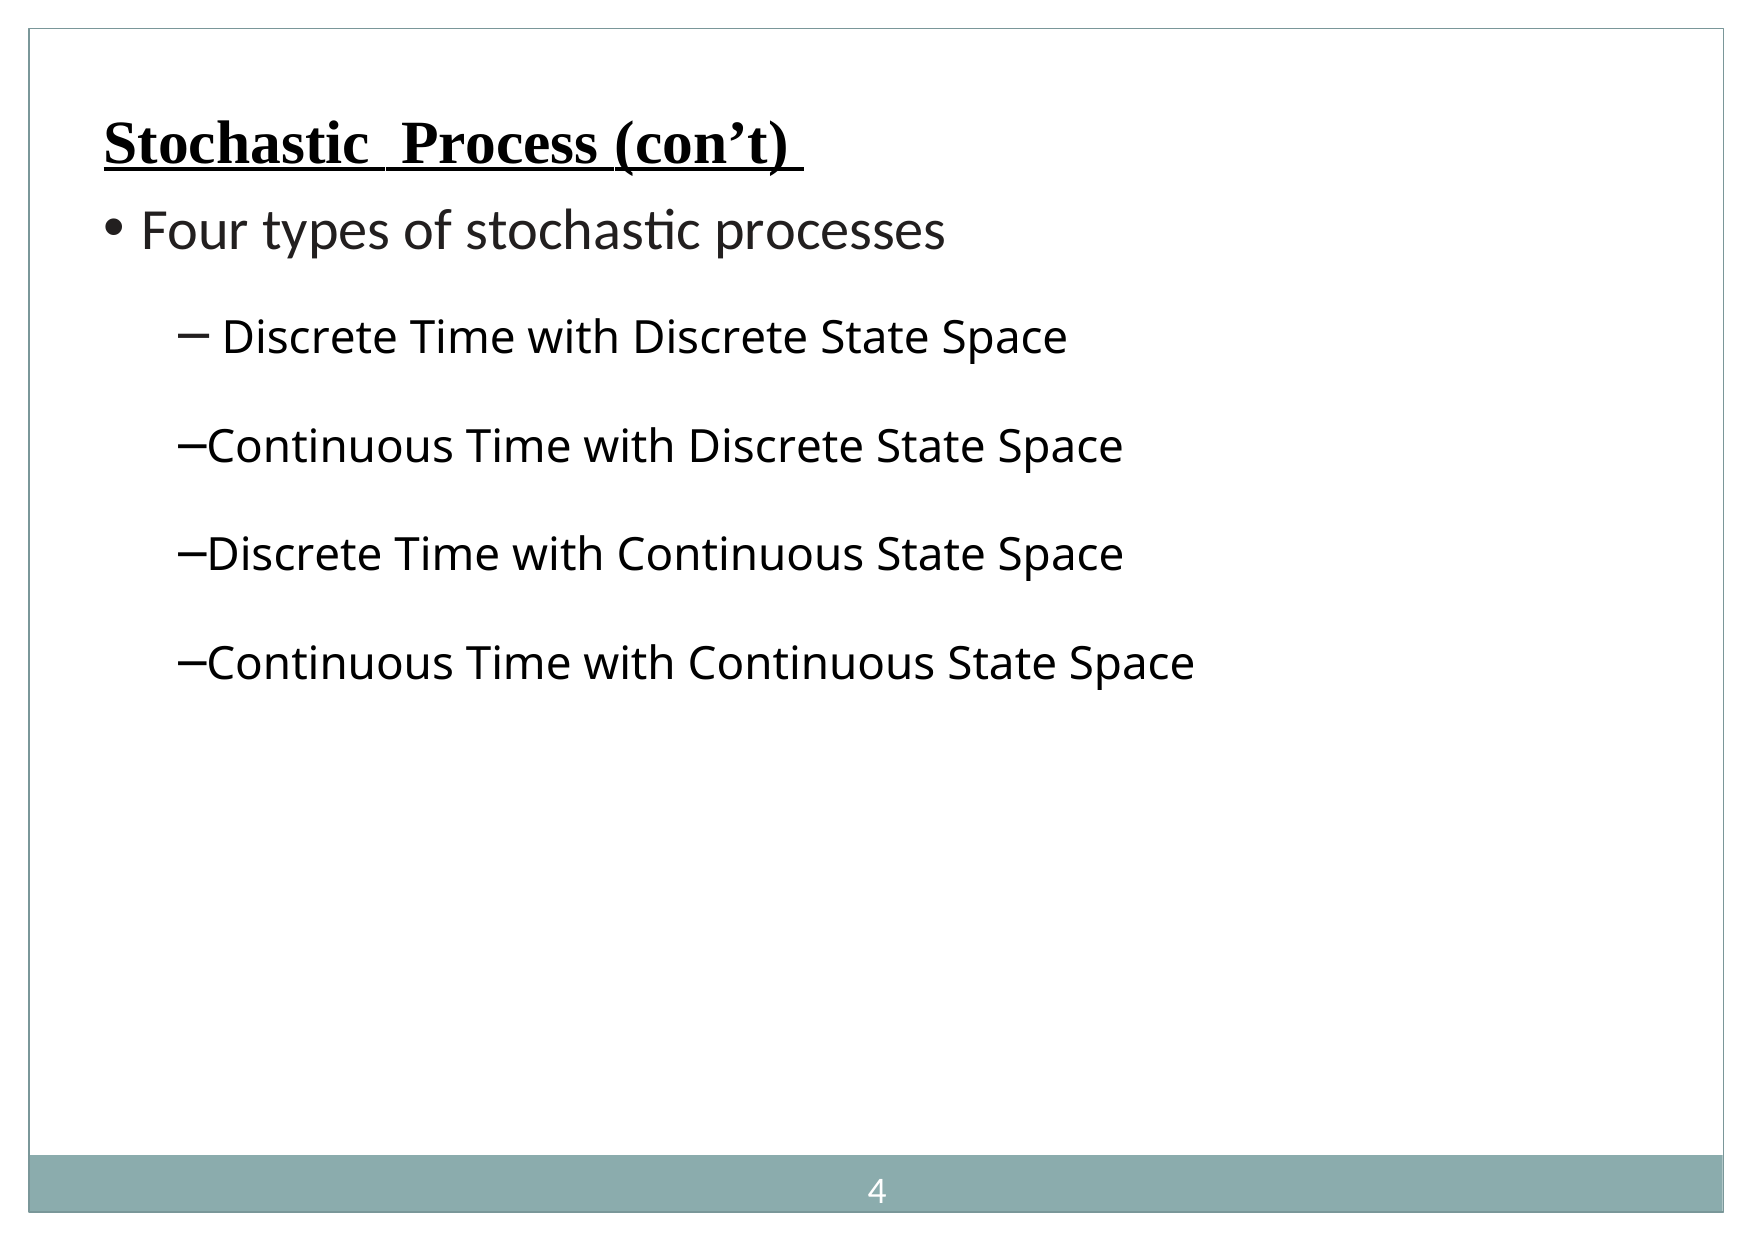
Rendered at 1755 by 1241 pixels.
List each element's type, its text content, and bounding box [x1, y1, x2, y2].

text_box Four types of stochastic processes ─ Discrete Time with Discrete State Space ─Continuous Time with Discrete State Space ─Discrete Time with Continuous State Space ─Continuous Time with Continuous State Space [101, 191, 1205, 689]
slide_number 3 [853, 1165, 901, 1241]
text_box Stochastic Process (con’t) [101, 102, 1668, 176]
